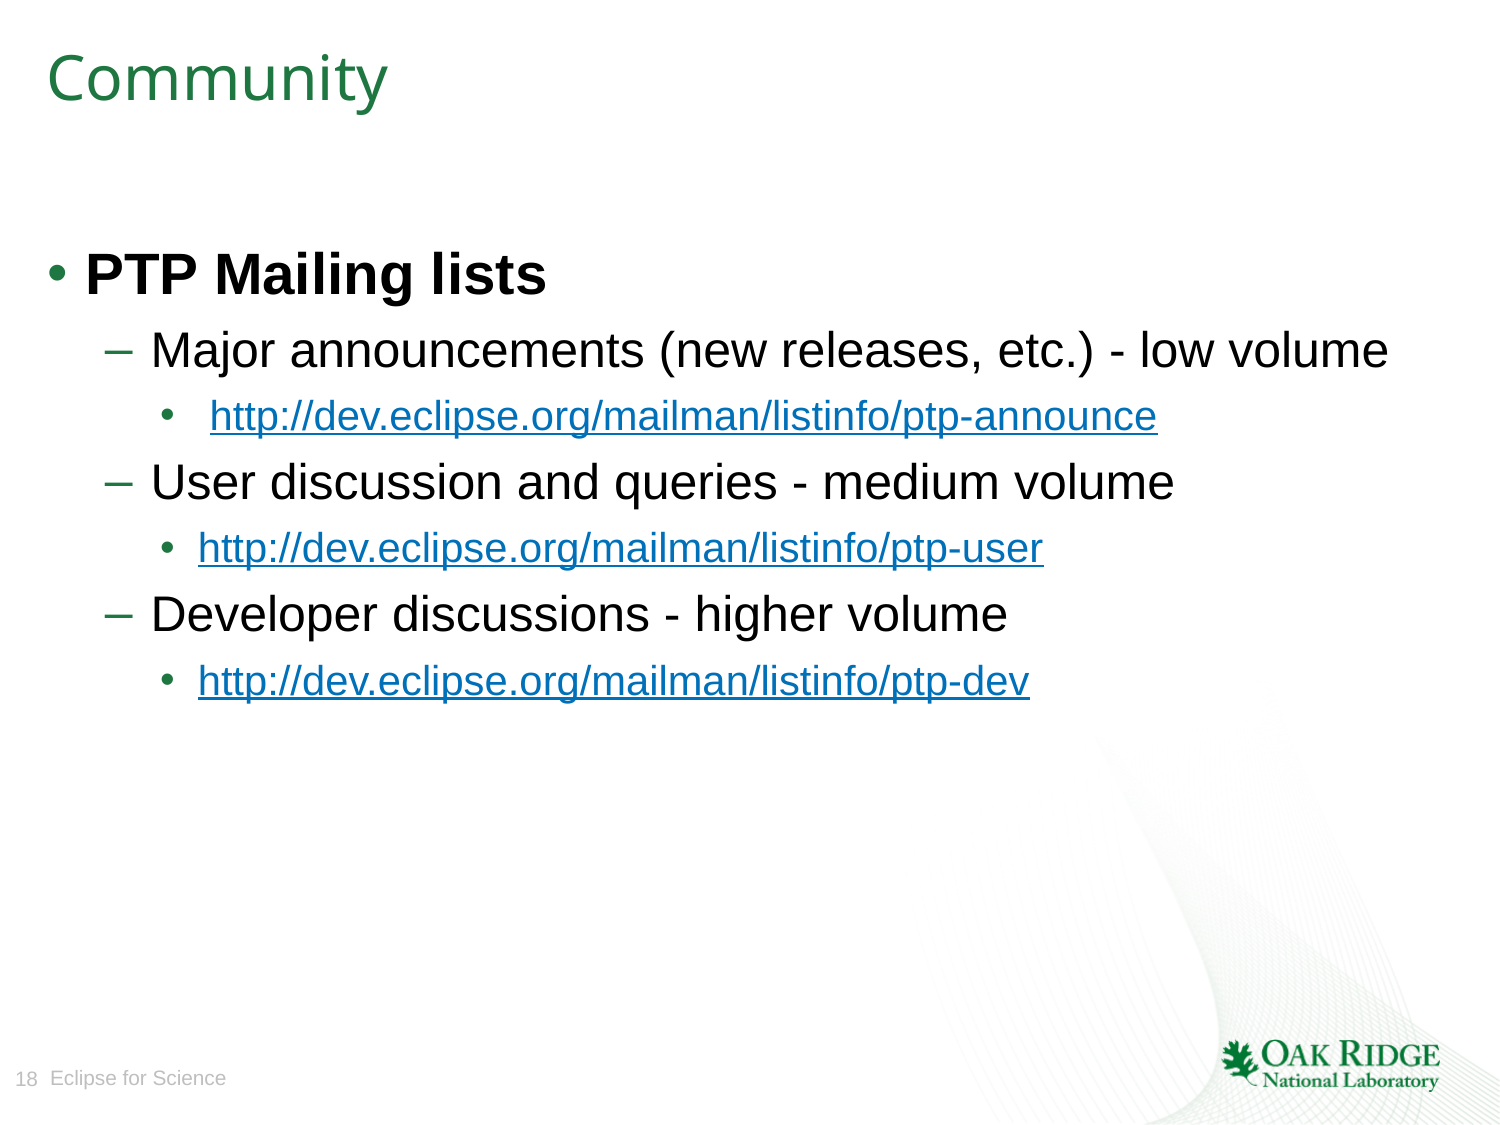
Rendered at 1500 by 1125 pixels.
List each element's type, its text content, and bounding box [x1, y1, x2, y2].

title Community [31, 41, 1449, 122]
picture [833, 297, 1500, 1125]
list PTP Mailing lists Major announcements (new releases, etc.) - low volume http://dev.eclipse.org/mailman/listinfo/ptp-announce User discussion and queries - medium volume http://dev.eclipse.org/mailman/listinfo/ptp-user Developer discussions - higher volume http://dev.eclipse.org/mailman/listinfo/ptp-dev [32, 236, 1451, 926]
